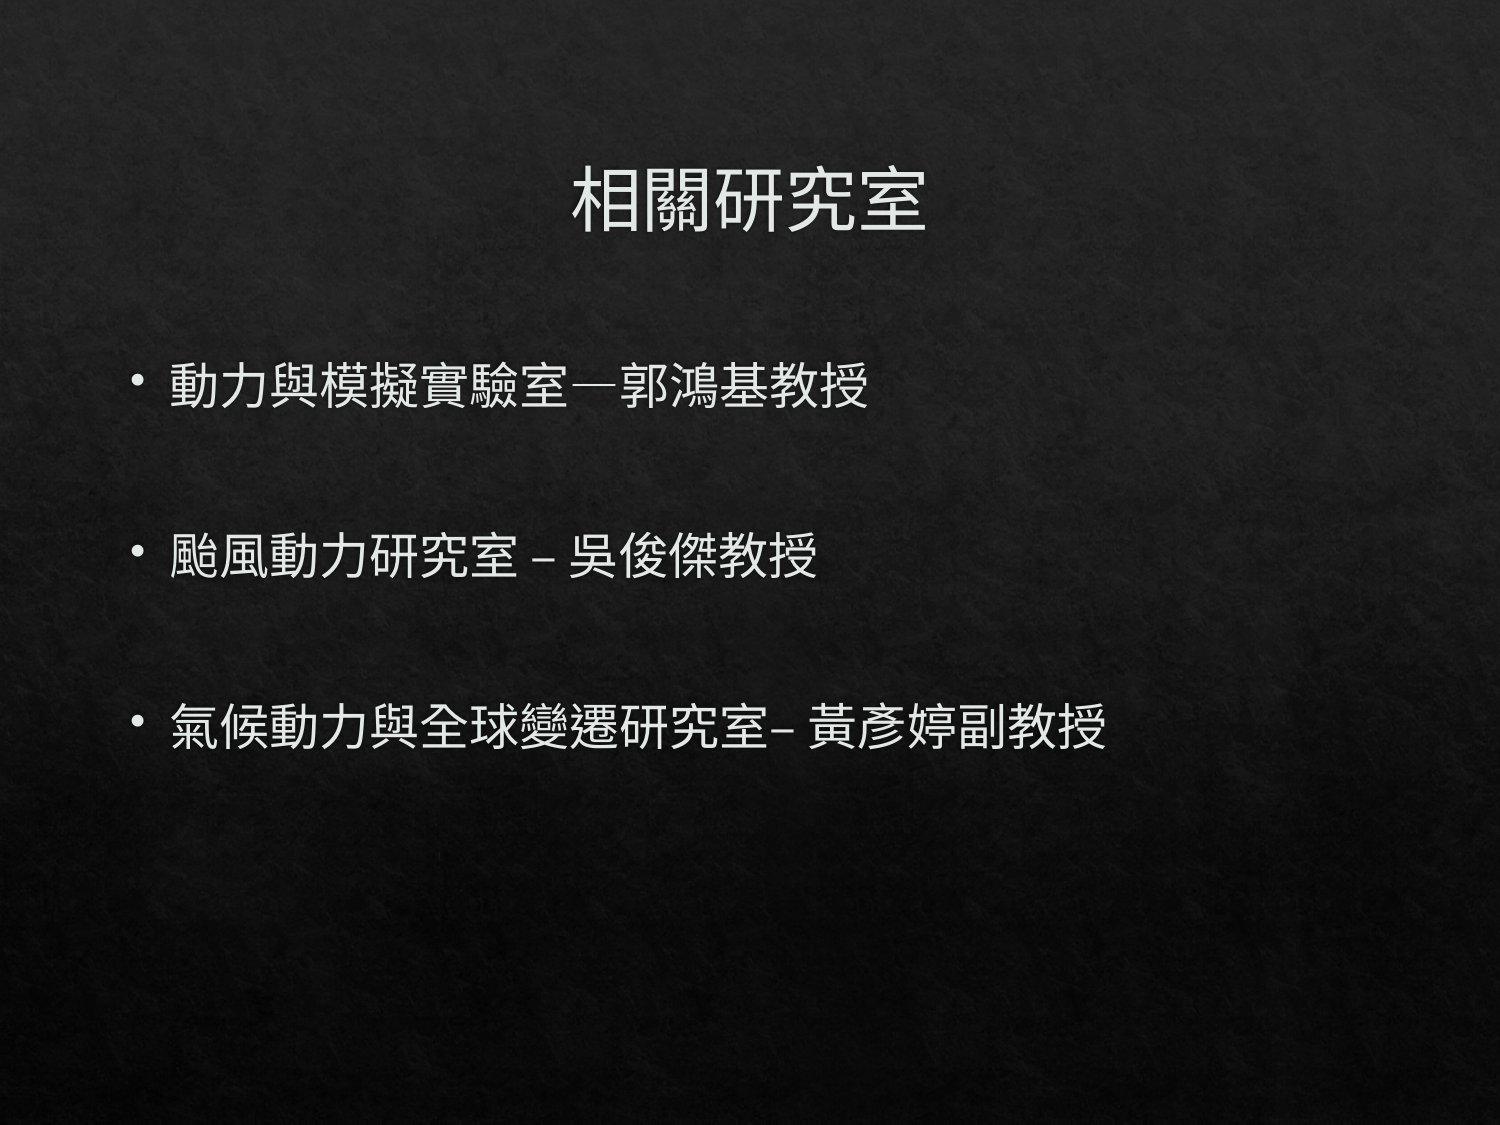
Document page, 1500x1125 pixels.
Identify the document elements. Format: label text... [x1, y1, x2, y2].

list 動力與模擬實驗室—郭鴻基教授 颱風動力研究室 – 吳俊傑教授 氣候動力與全球變遷研究室– 黃彥婷副教授 [112, 340, 1387, 950]
title 相關研究室 [112, 99, 1387, 307]
